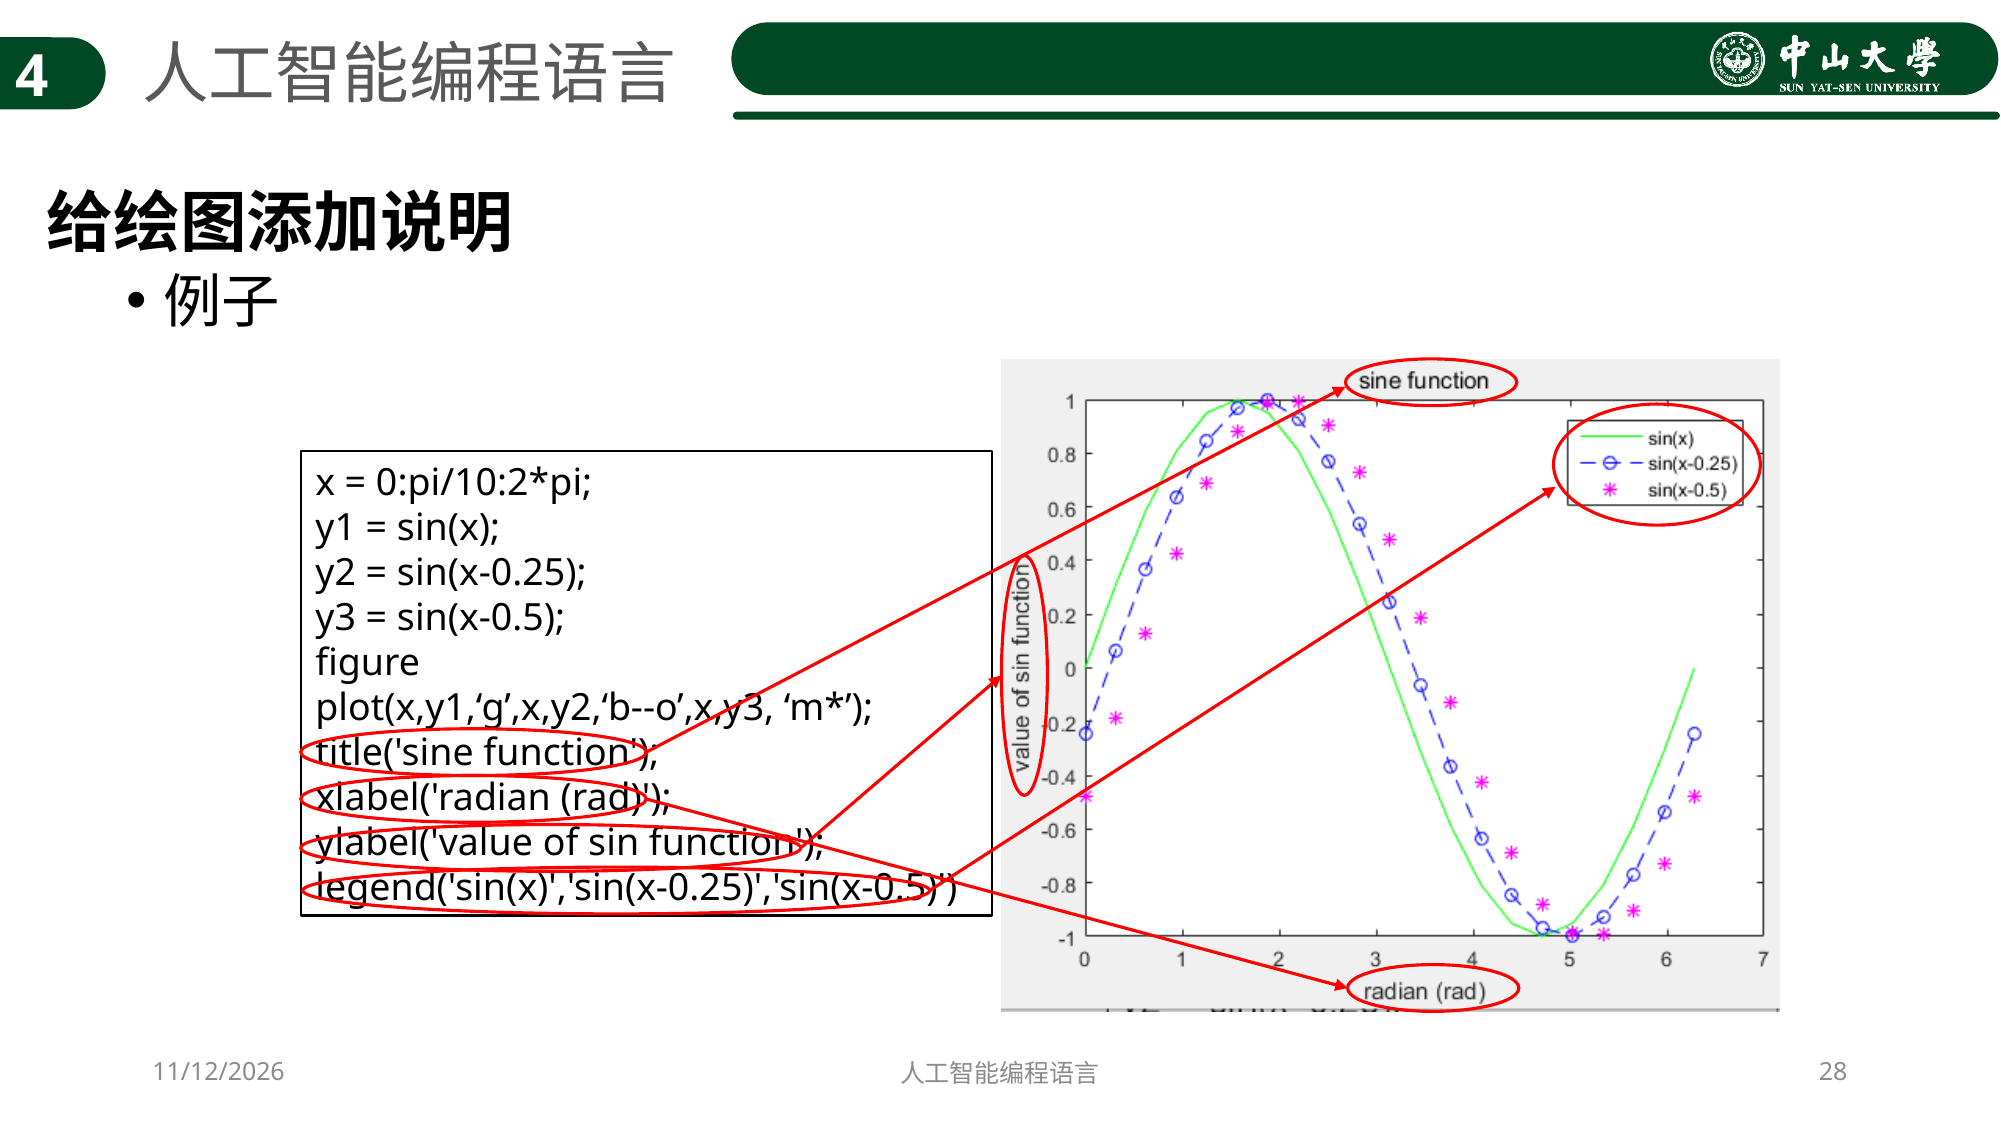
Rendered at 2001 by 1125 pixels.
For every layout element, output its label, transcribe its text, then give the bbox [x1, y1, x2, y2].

picture [1517, 359, 1780, 1012]
text_box 给绘图添加说明 [31, 132, 1940, 268]
text_box 人工智能编程语言 [127, 23, 692, 119]
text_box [300, 872, 1519, 1012]
picture [1695, 18, 1969, 115]
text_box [300, 358, 1517, 555]
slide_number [137, 1042, 588, 1103]
slide_number 28 [1412, 1042, 1863, 1103]
list 例子 [111, 256, 1439, 400]
footer 人工智能编程语言 [662, 1042, 1338, 1103]
text_box 4 [0, 36, 107, 111]
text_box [731, 22, 2000, 120]
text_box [302, 404, 1761, 914]
